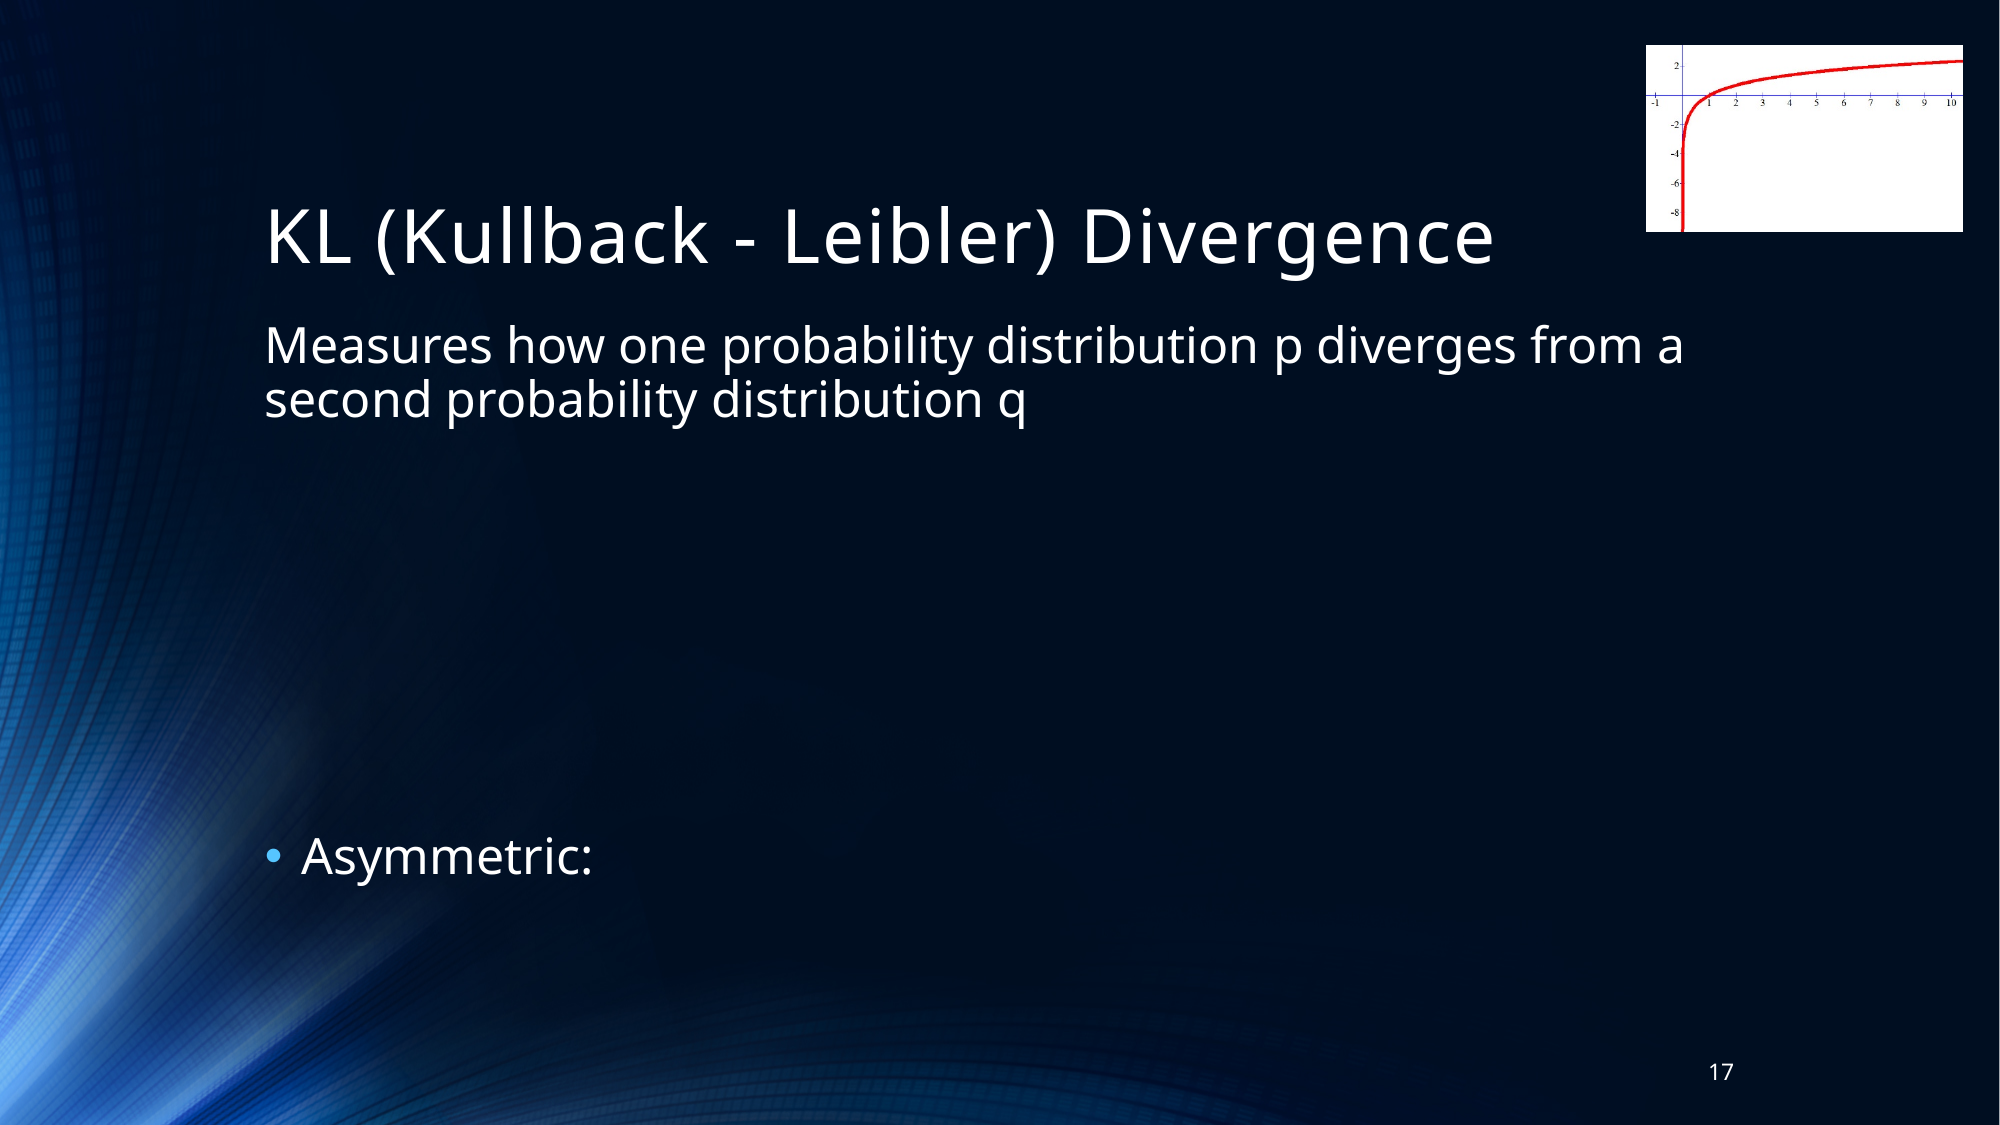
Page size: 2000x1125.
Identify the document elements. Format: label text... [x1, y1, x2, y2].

slide_number 17 [1612, 1050, 1750, 1096]
title KL (Kullback - Leibler) Divergence [249, 62, 1750, 288]
picture [0, 0, 2000, 1125]
